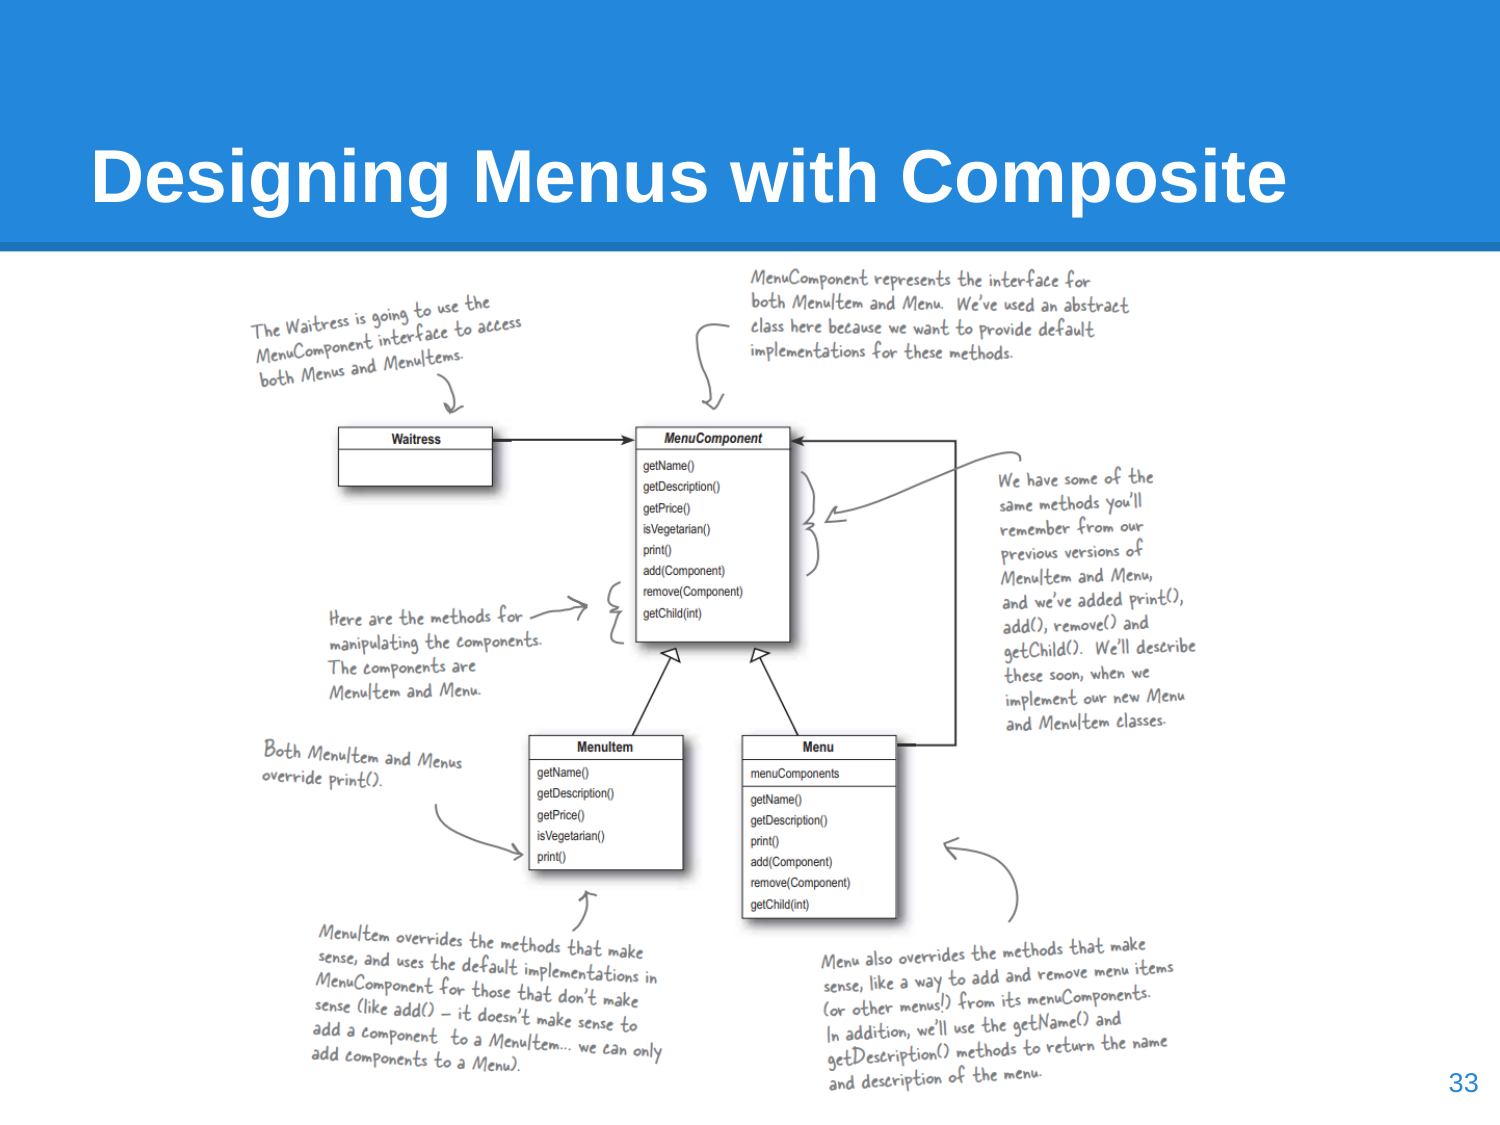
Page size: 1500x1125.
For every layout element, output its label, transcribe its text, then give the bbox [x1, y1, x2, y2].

picture [231, 262, 1207, 1097]
slide_number ‹#› [1403, 1038, 1494, 1125]
title Designing Menus with Composite [75, 45, 1425, 233]
